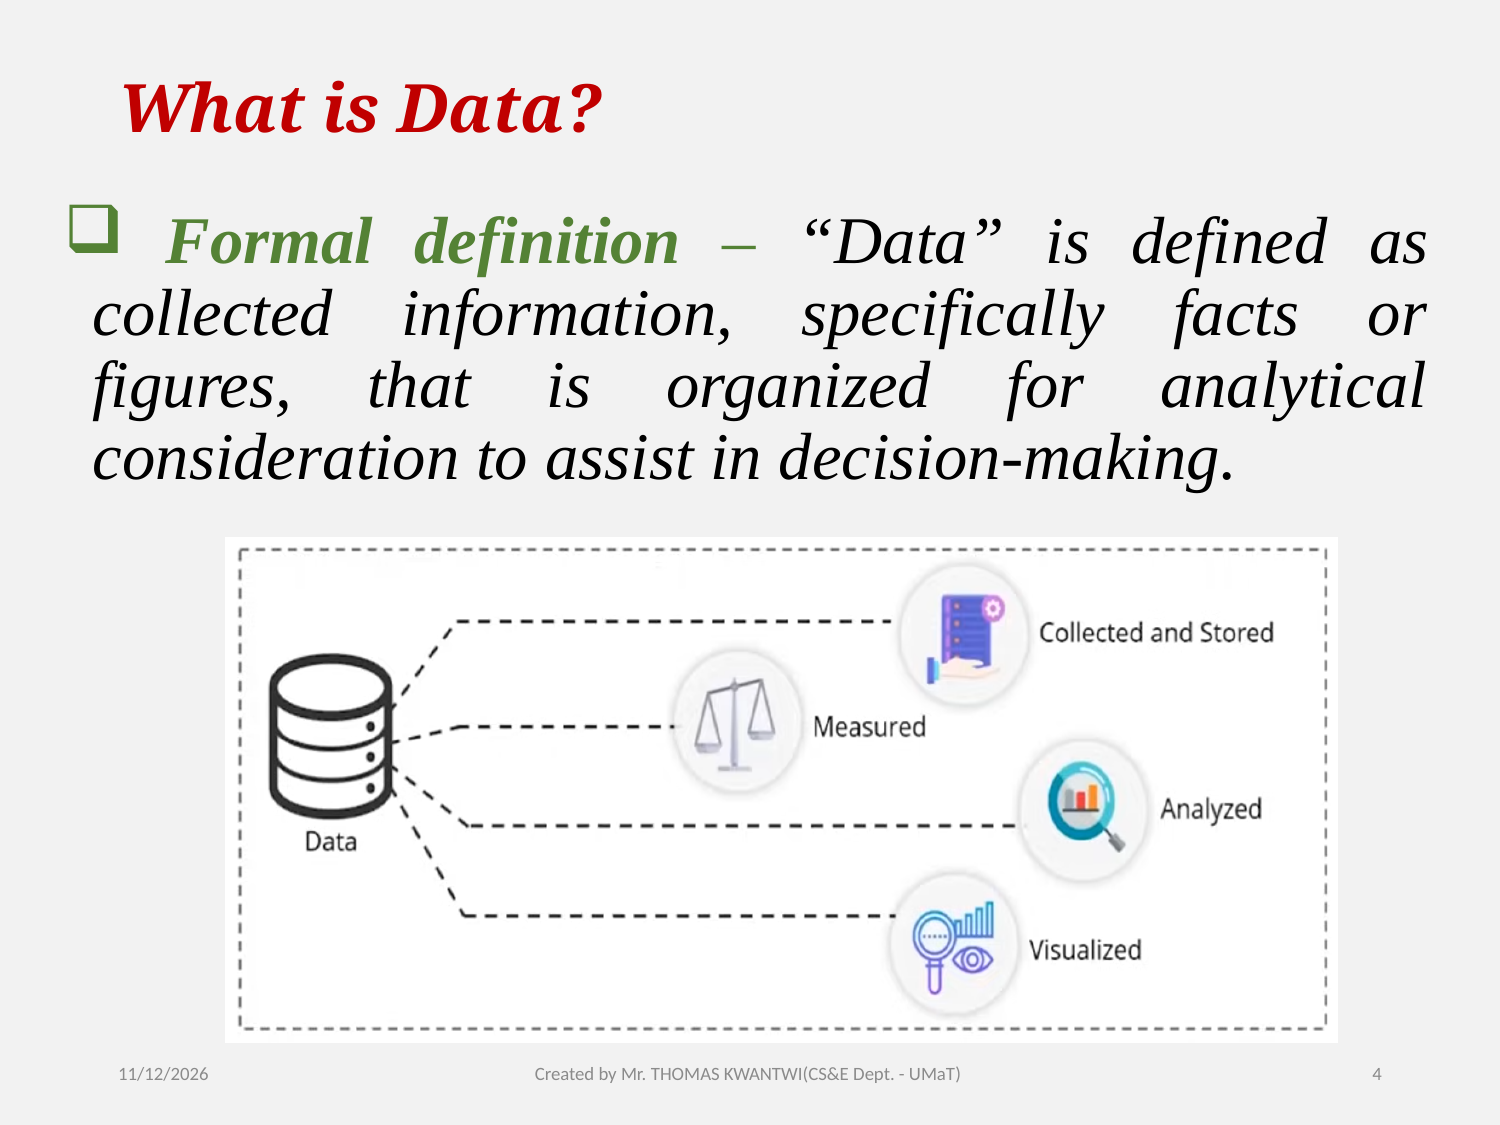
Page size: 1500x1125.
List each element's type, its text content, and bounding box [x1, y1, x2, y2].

list Formal definition – “Data” is defined as collected information, specifically facts or figures, that is organized for analytical consideration to assist in decision-making. [49, 198, 1445, 1051]
picture [224, 537, 1338, 1043]
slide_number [103, 1042, 441, 1103]
footer Created by Mr. THOMAS KWANTWI(CS&E Dept. - UMaT) [496, 1043, 1004, 1103]
slide_number 4 [1059, 1042, 1397, 1103]
title What is Data? [103, 59, 1397, 163]
